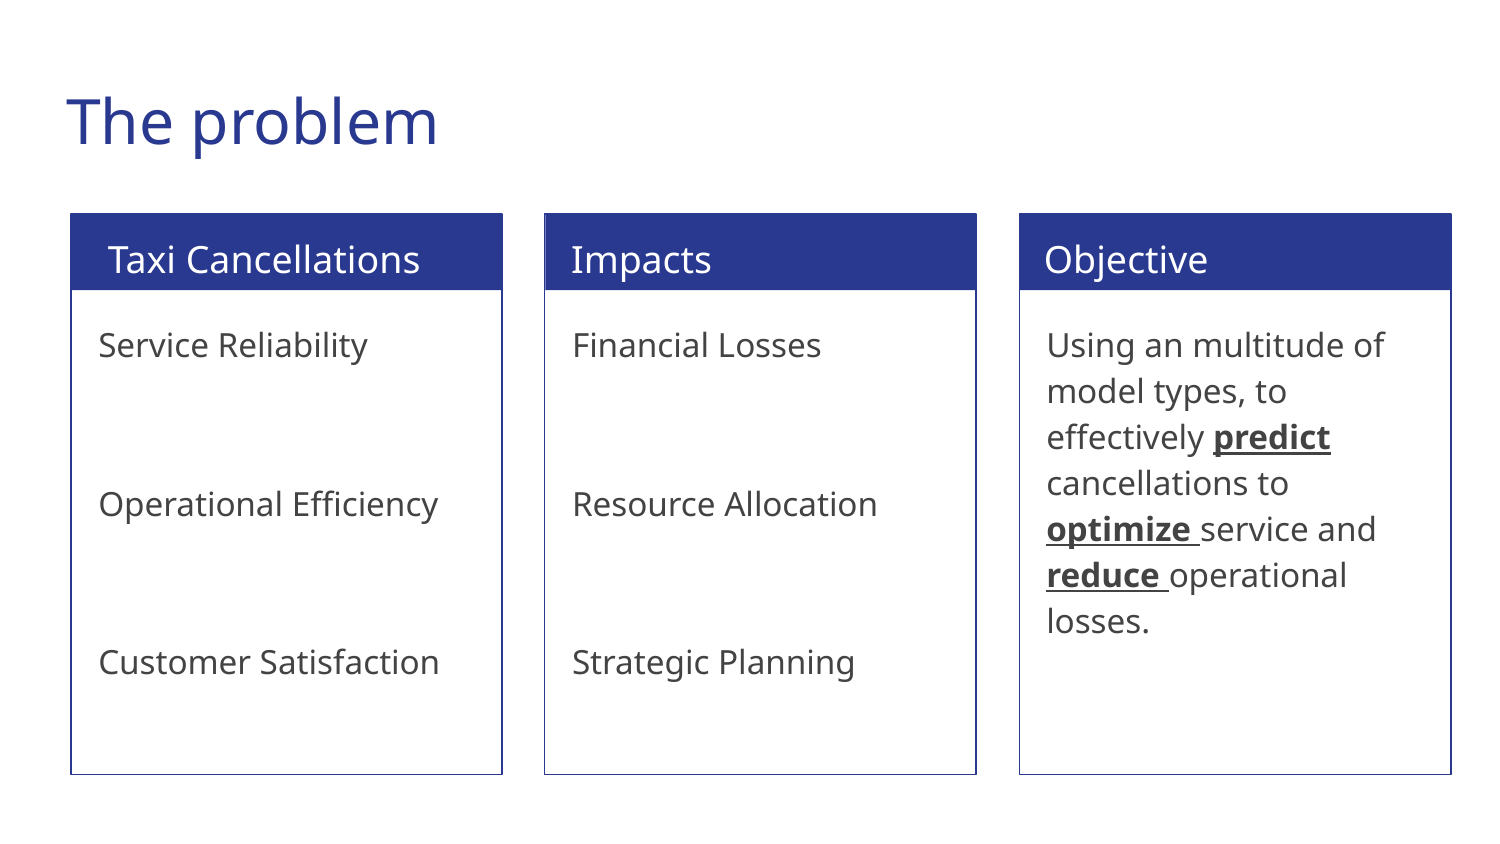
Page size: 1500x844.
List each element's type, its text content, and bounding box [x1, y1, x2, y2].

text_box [1018, 213, 1452, 775]
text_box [70, 213, 503, 775]
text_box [544, 213, 977, 775]
title The problem [51, 67, 1449, 167]
